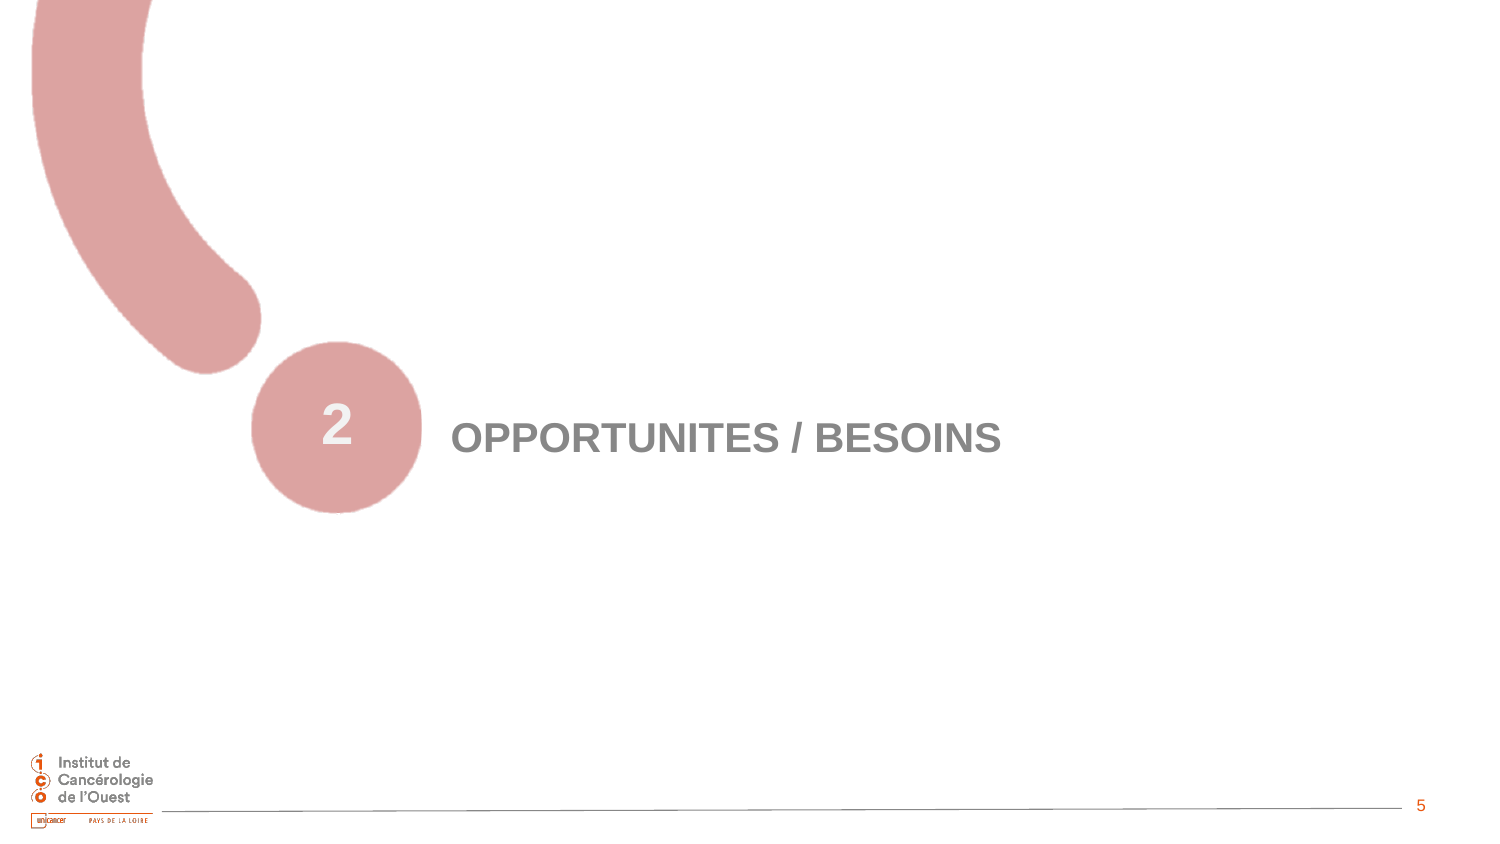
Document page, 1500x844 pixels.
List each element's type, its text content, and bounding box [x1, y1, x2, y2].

list OPPORTUNITES / BESOINS [435, 409, 1391, 727]
list 2 [285, 377, 391, 474]
picture [30, 752, 153, 829]
picture [28, 0, 422, 521]
